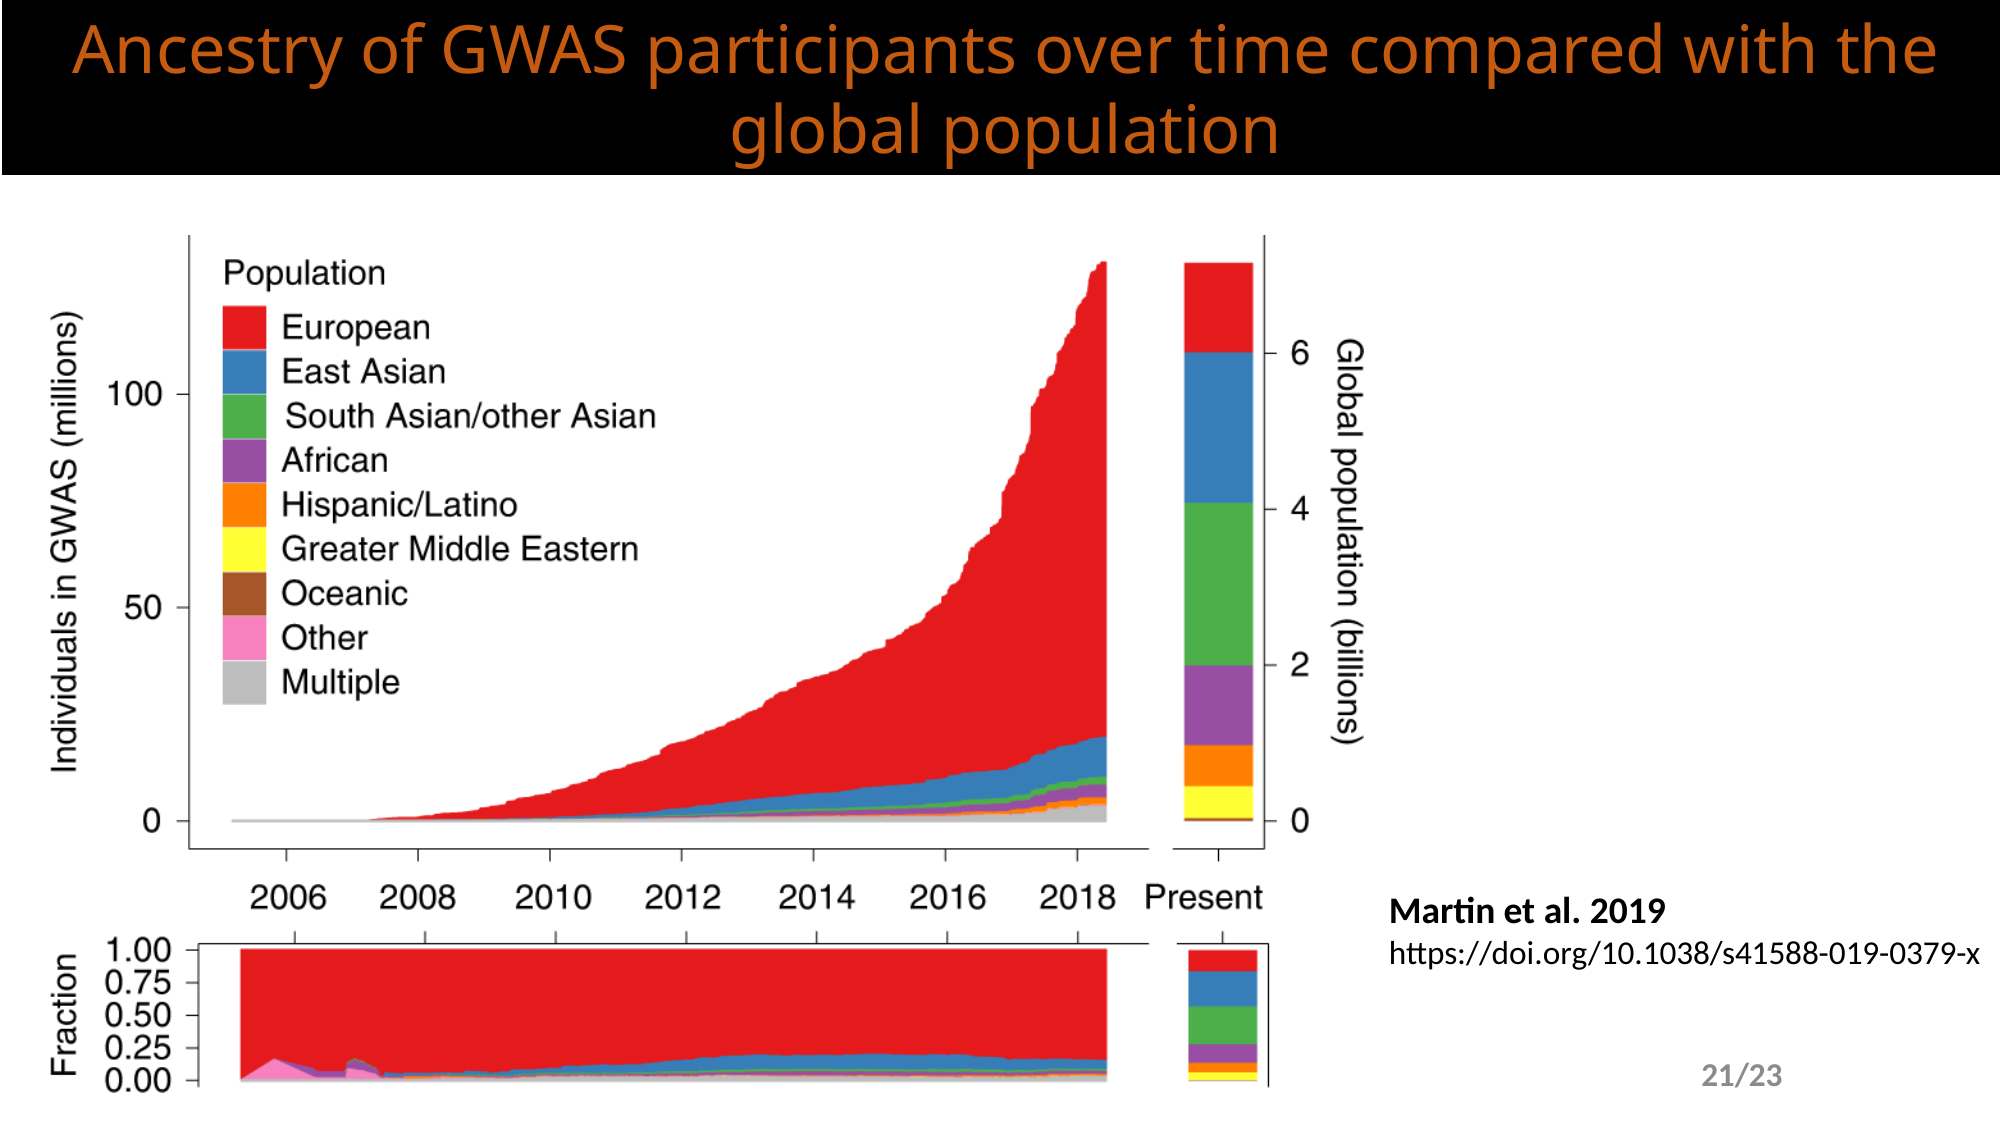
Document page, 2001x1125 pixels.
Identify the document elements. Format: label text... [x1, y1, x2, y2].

text_box Ancestry of GWAS participants over time compared with the global population [2, 0, 2000, 175]
text_box Martin et al. 2019 https://doi.org/10.1038/s41588-019-0379-x [1374, 878, 2000, 979]
picture [50, 235, 1364, 1093]
text_box 21/23 [1347, 1042, 1798, 1103]
